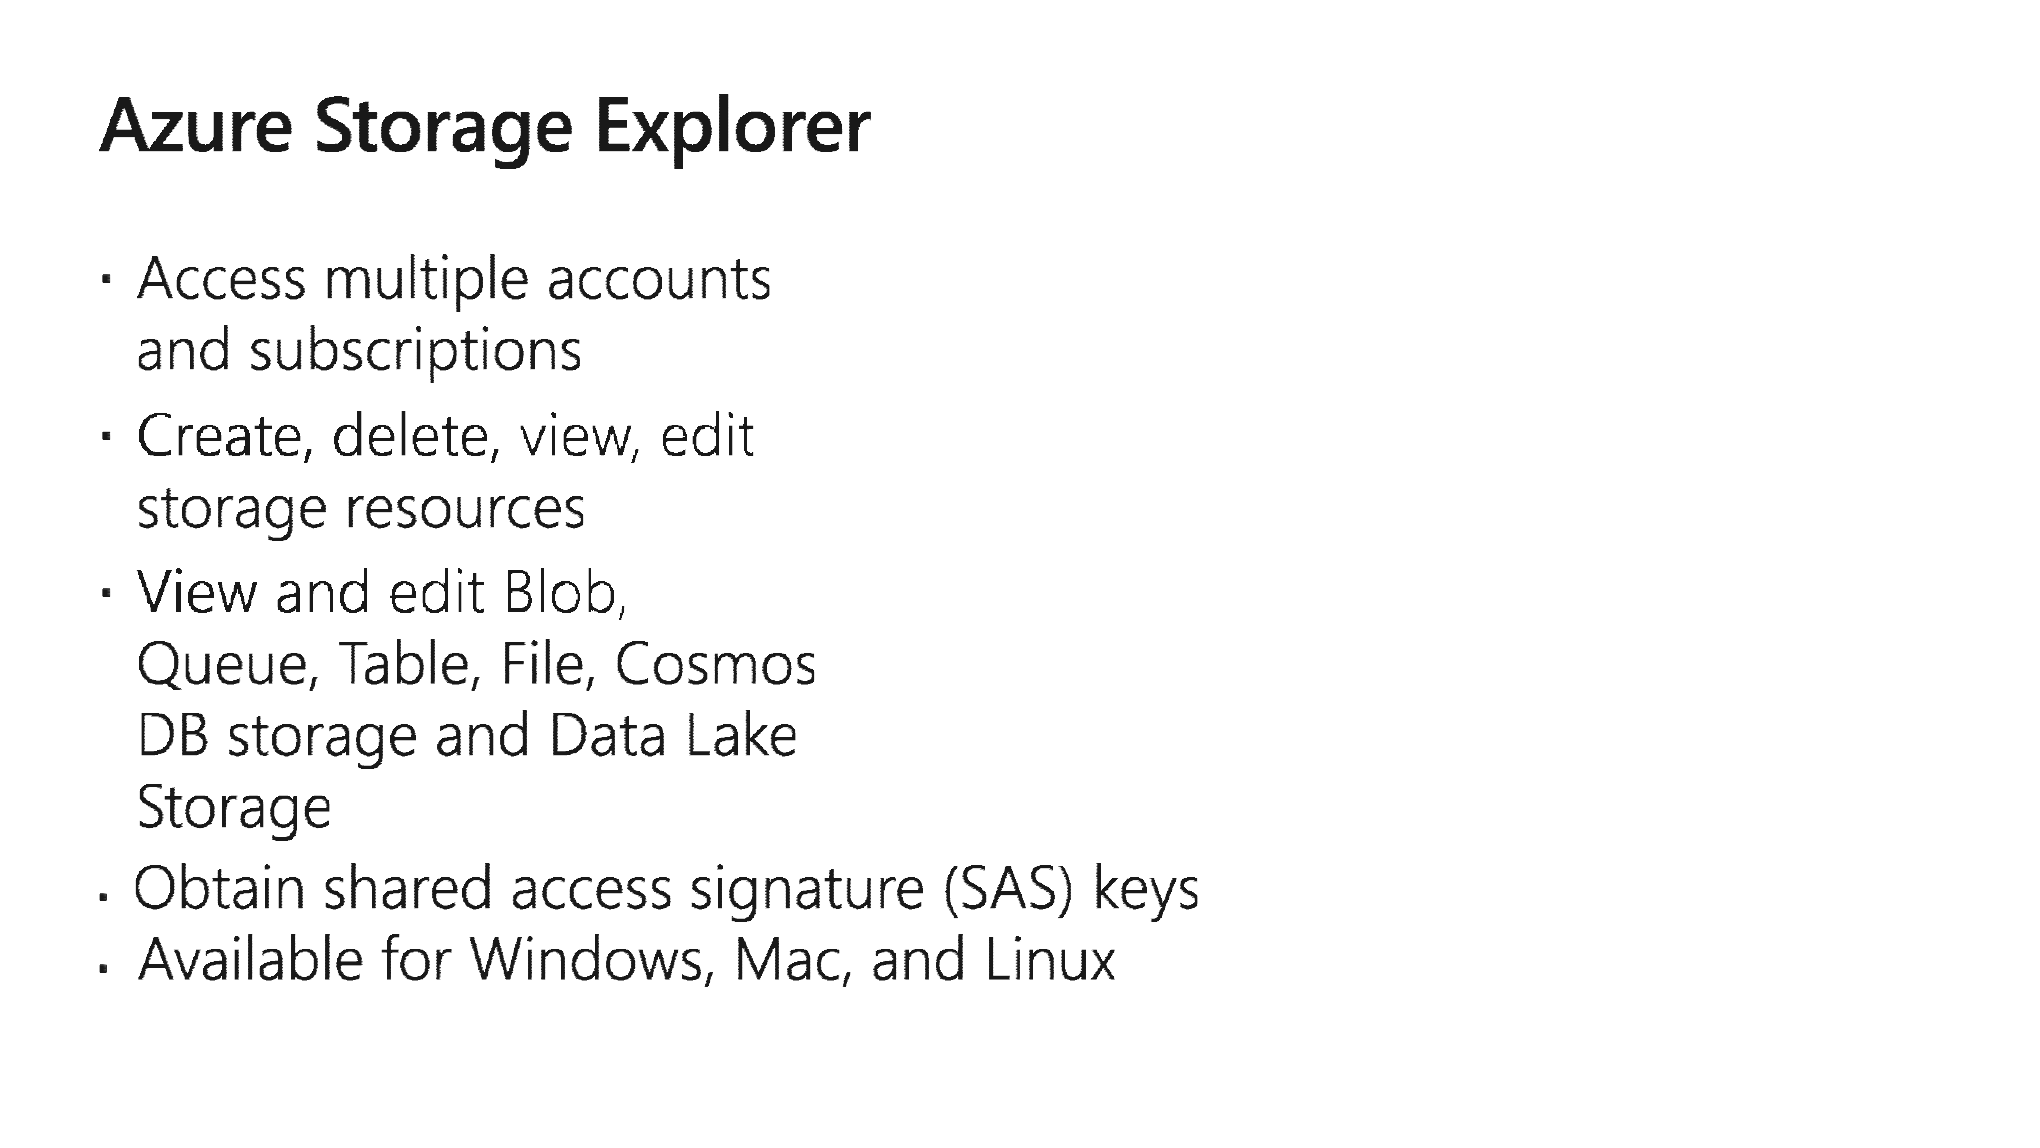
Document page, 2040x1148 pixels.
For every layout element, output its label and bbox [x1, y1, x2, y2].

text_box [139, 488, 584, 541]
text_box [102, 431, 111, 440]
text_box [138, 934, 1115, 987]
text_box [102, 588, 111, 597]
text_box [137, 254, 770, 312]
text_box [99, 964, 107, 973]
text_box [136, 568, 625, 620]
text_box [139, 784, 330, 841]
text_box [139, 411, 754, 463]
text_box [139, 639, 815, 692]
text_box [138, 325, 580, 384]
text_box [135, 863, 1198, 922]
text_box [141, 710, 796, 769]
text_box [102, 274, 111, 283]
text_box [99, 893, 107, 901]
text_box [99, 94, 871, 169]
